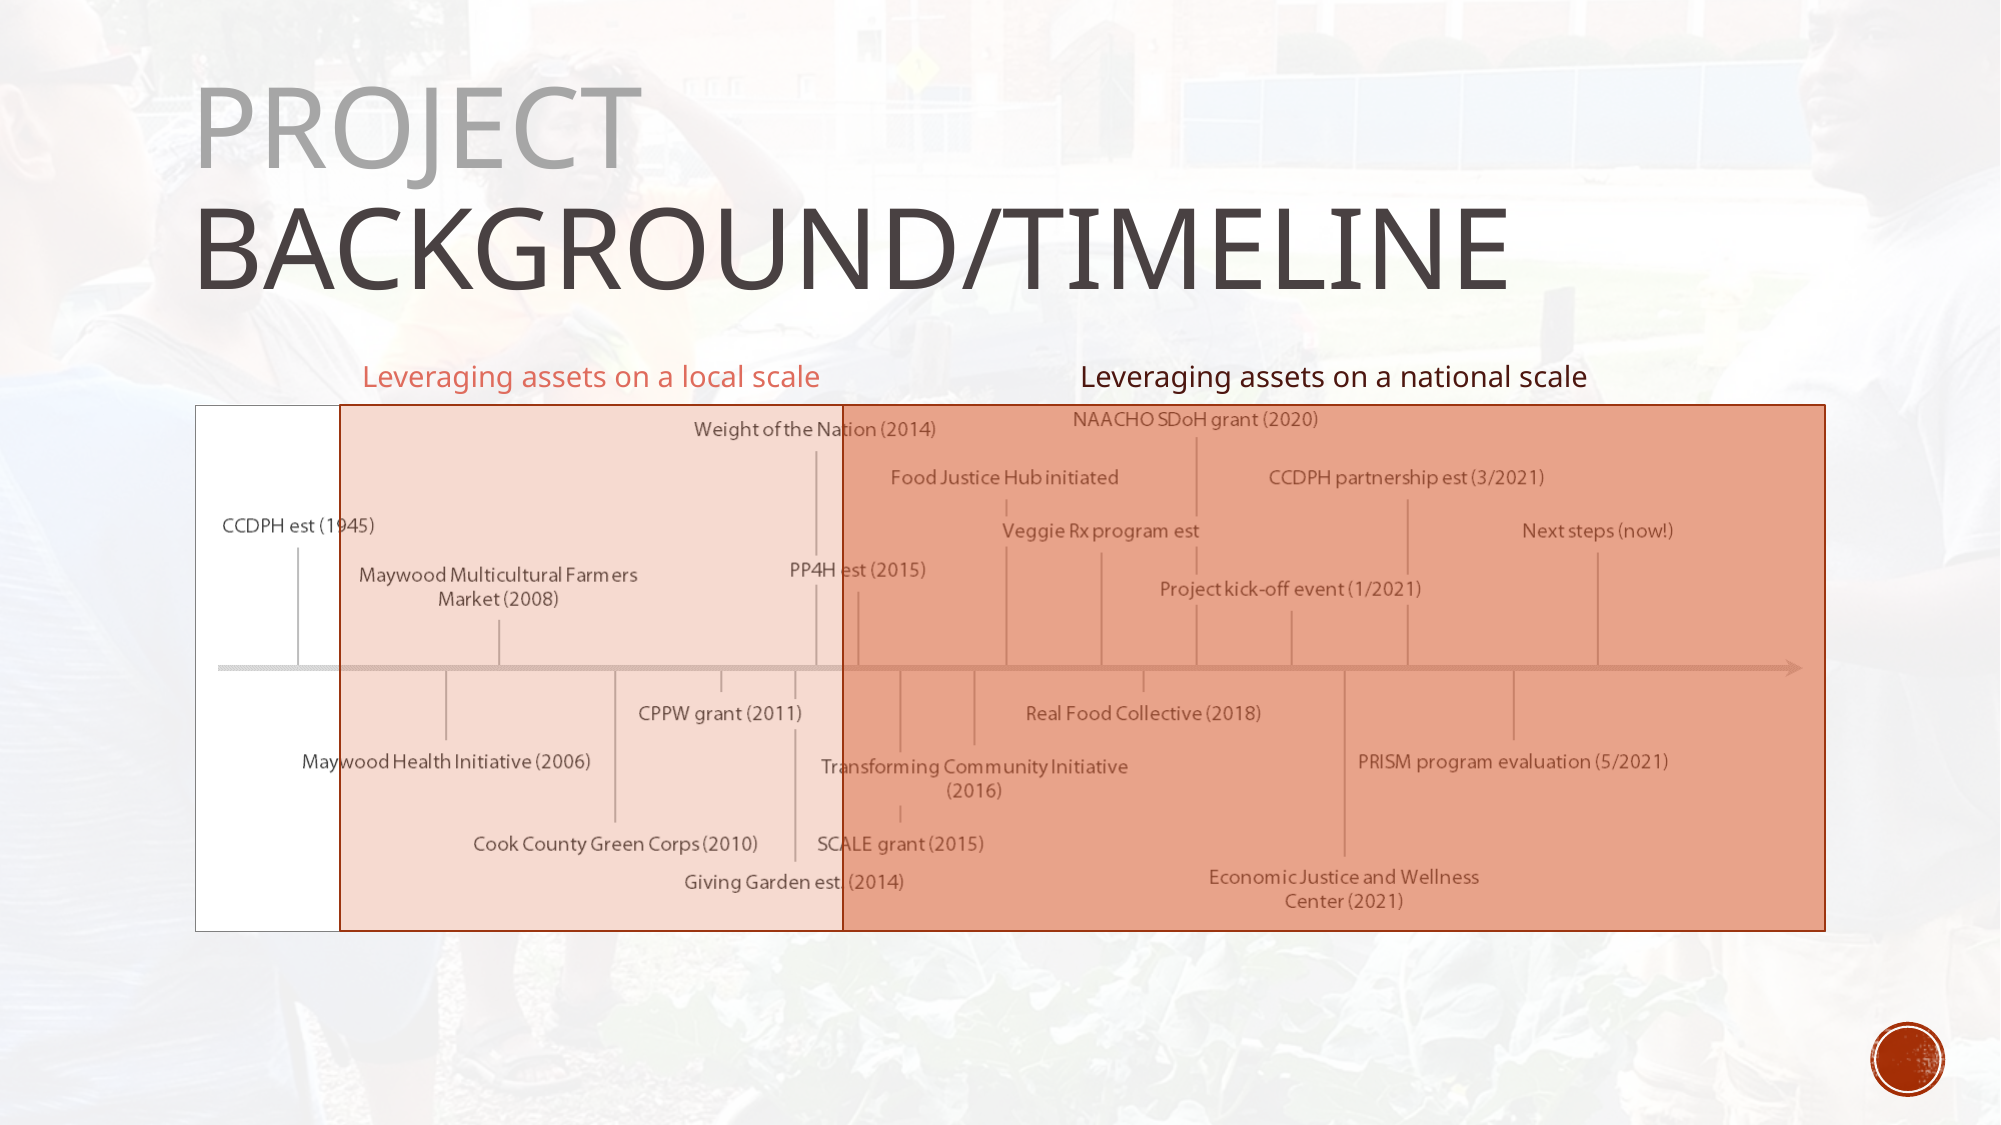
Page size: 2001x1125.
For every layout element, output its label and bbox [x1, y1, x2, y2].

text_box [845, 353, 1824, 930]
picture [2, 2, 1997, 1124]
text_box [342, 353, 841, 930]
